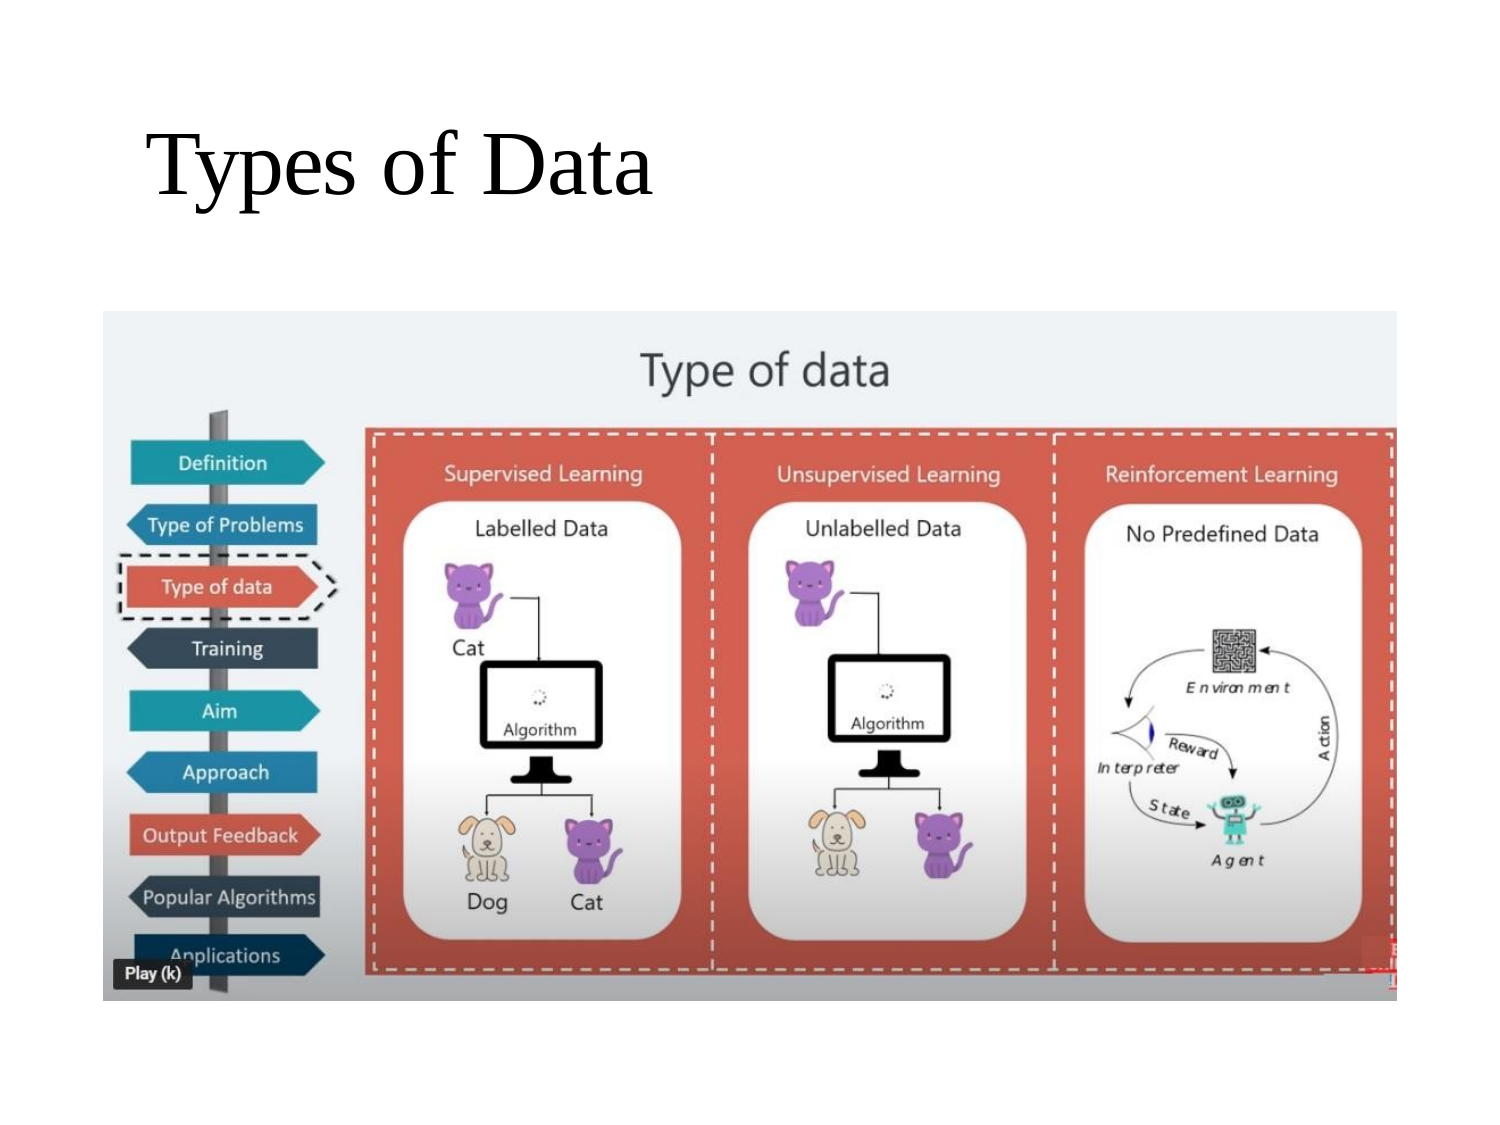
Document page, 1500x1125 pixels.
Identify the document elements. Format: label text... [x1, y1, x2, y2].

picture [102, 311, 1398, 1002]
title Types of Data [143, 100, 661, 291]
